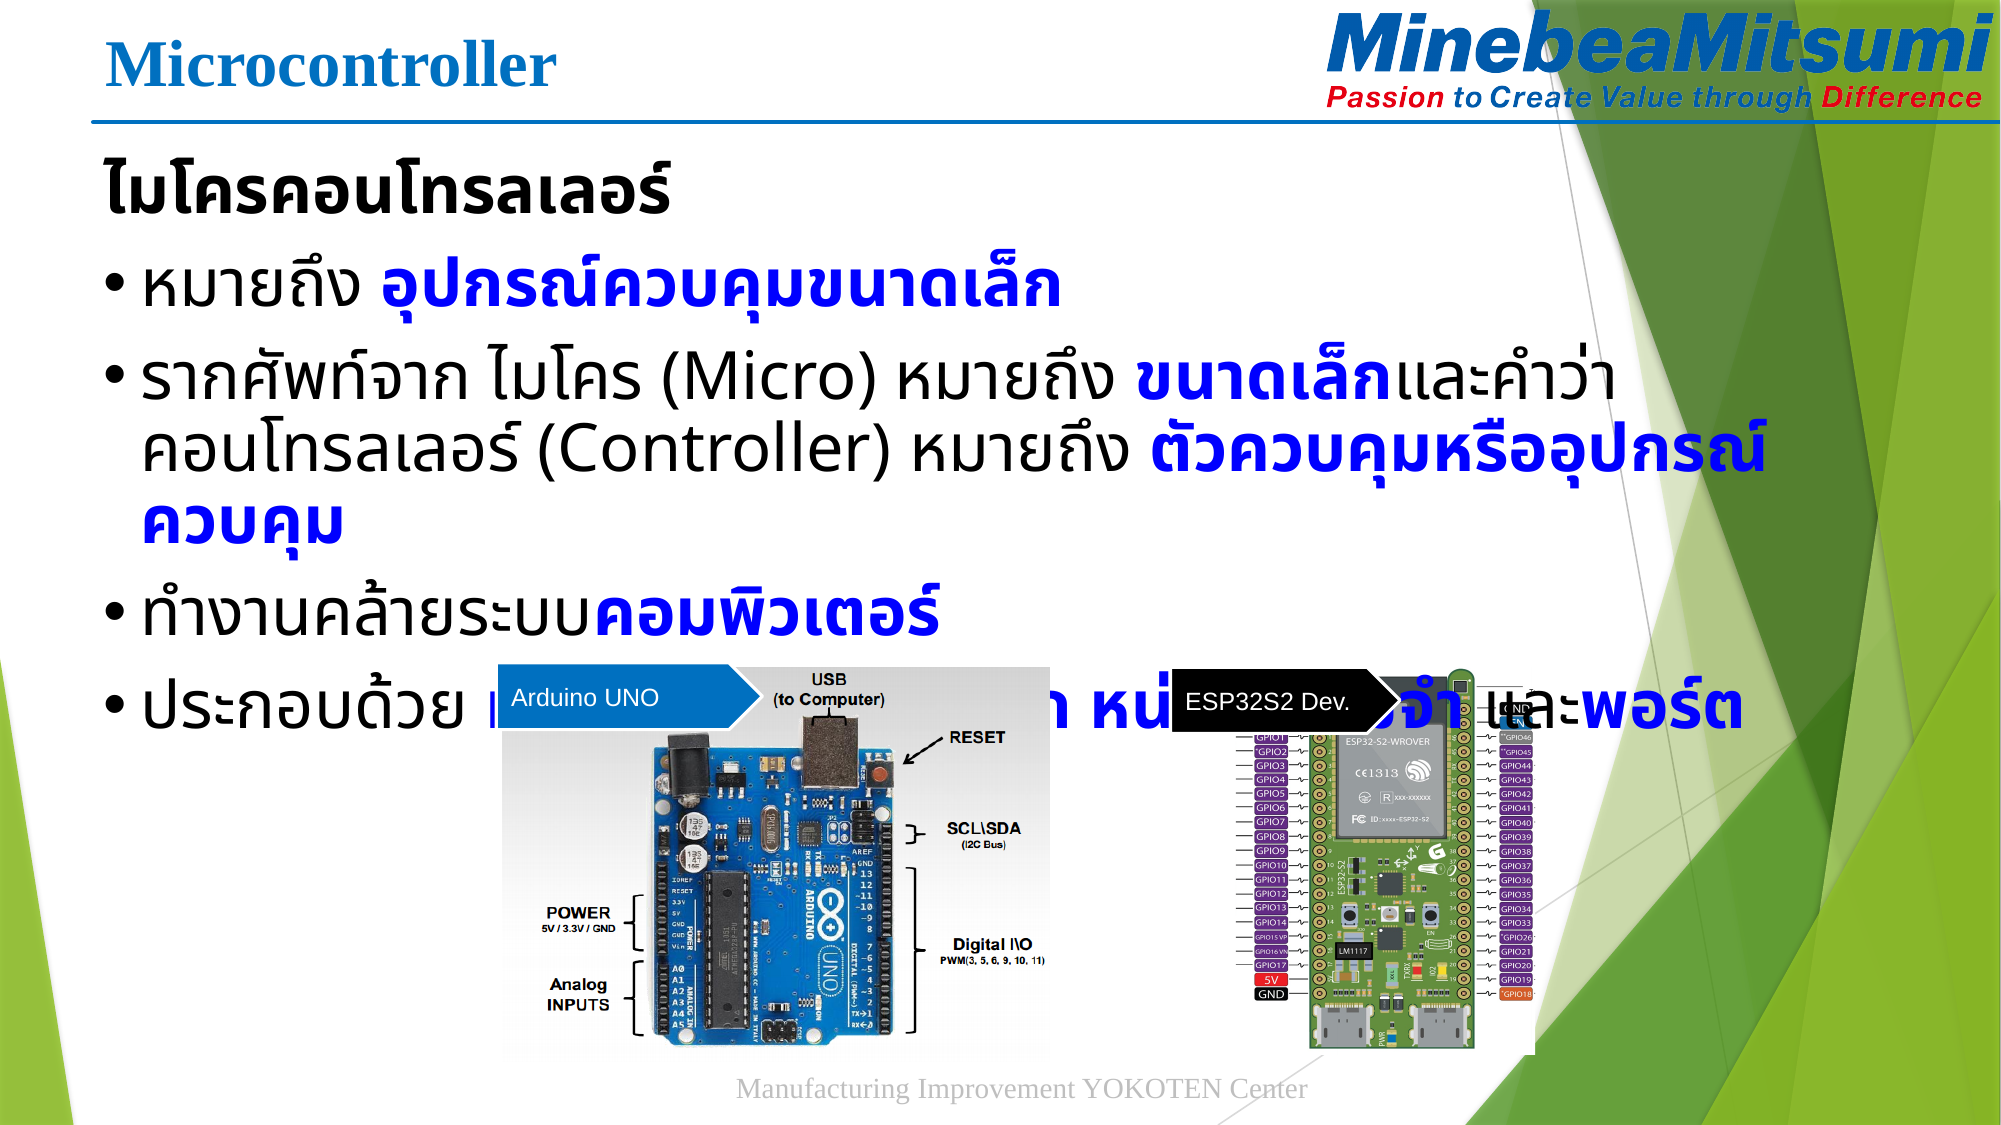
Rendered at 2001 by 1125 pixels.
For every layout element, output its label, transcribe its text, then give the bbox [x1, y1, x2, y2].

picture [1235, 666, 1536, 1056]
text_box ESP32S2 Dev. [1168, 665, 1368, 735]
text_box ไมโครคอนโทรลเลอร์ หมายถึง อุปกรณ์ควบคุมขนาดเล็ก รากศัพท์จาก ไมโคร (Micro) หมายถึง ขนาดเล็กและคำว่า คอนโทรลเลอร์ (Controller) หมายถึง ตัวควบคุมหรืออุปกรณ์ควบคุม ทำงานคล้ายระบบคอมพิวเตอร์ ประกอบด้วย หน่วยประมวลผลหลัก หน่วยความจำ และพอร์ต [88, 148, 1972, 855]
text_box Microcontroller [90, 12, 575, 107]
picture [1319, 0, 2000, 121]
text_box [495, 662, 1050, 1063]
text_box Manufacturing Improvement YOKOTEN Center [721, 1061, 1324, 1112]
